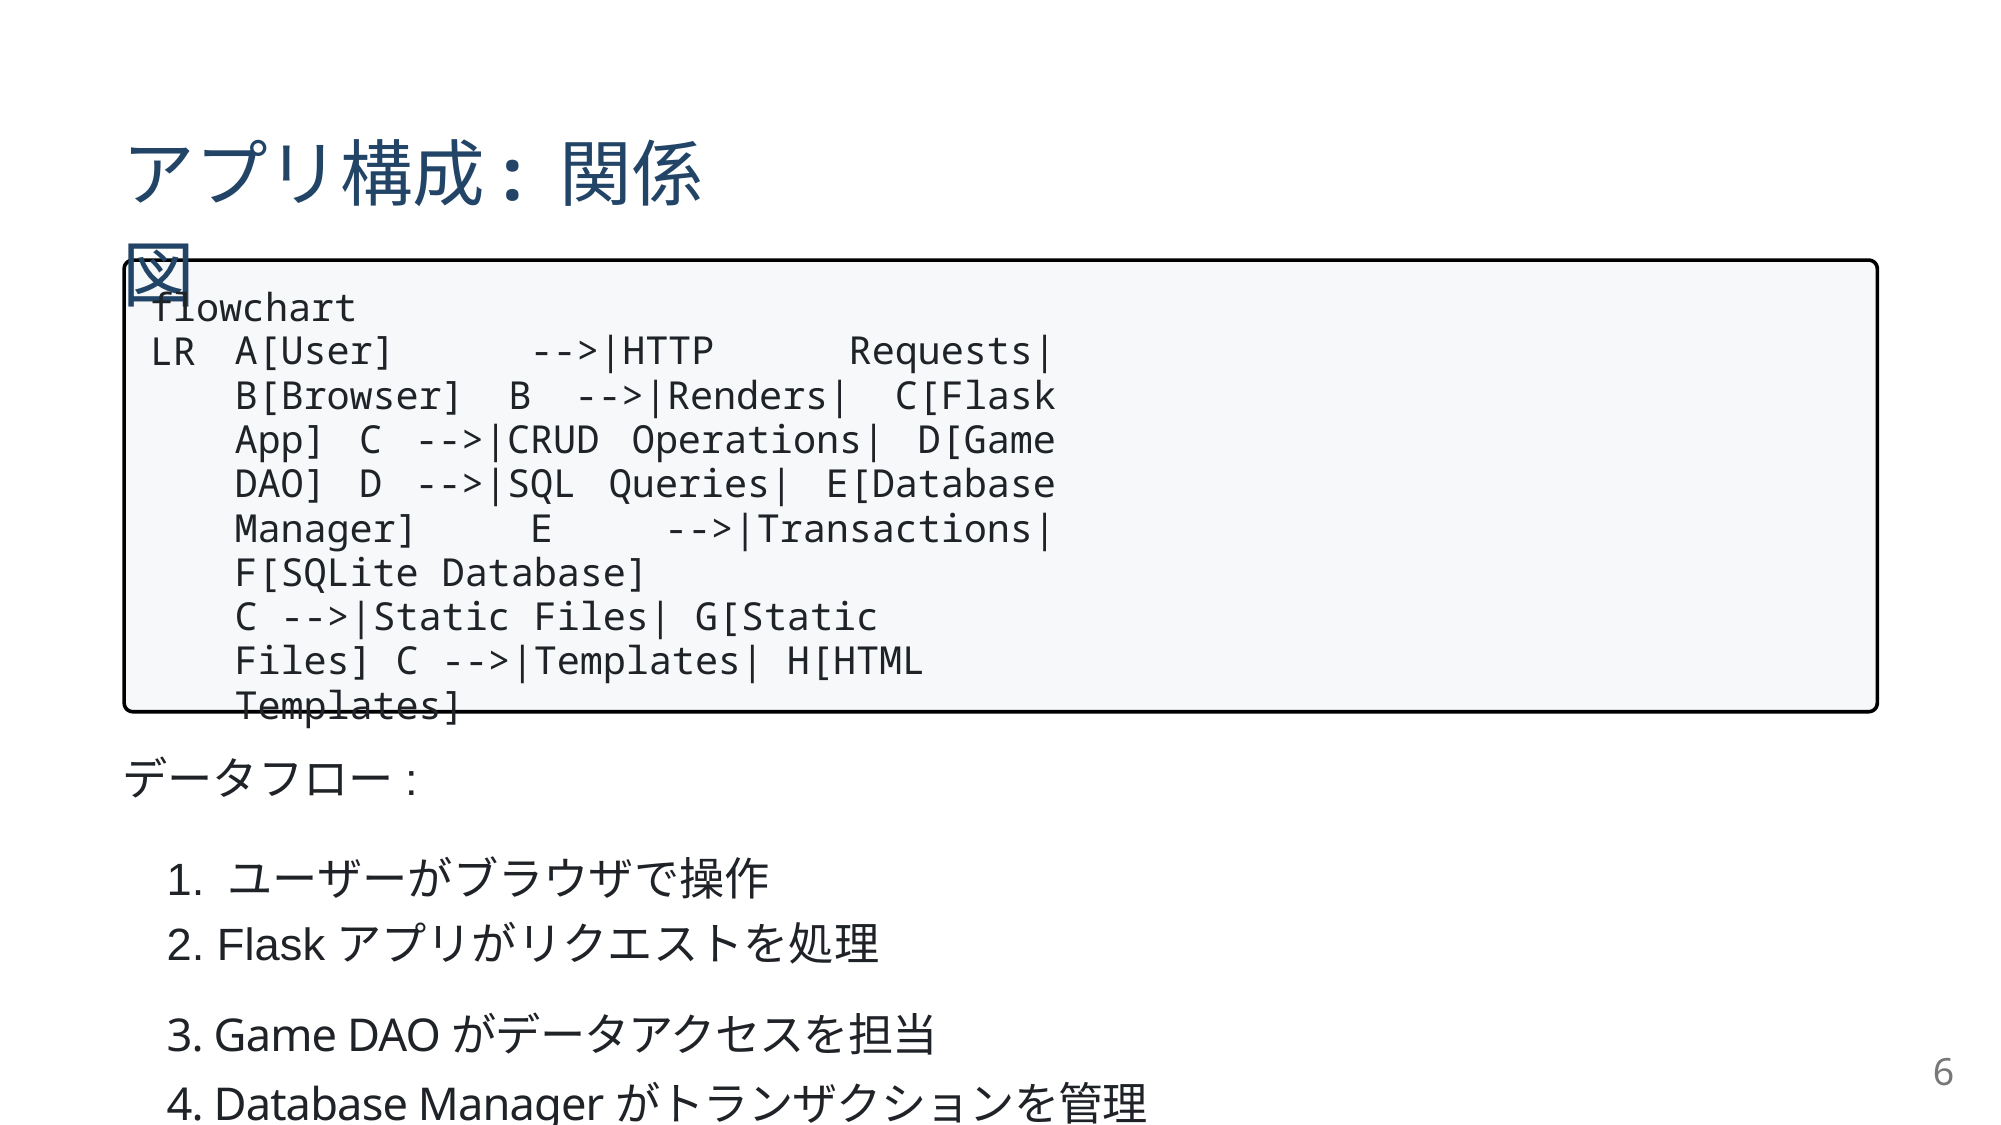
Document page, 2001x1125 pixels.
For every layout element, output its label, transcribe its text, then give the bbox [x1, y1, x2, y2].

text_box データフロー: [122, 734, 410, 805]
text_box 1. ユーザーがブラウザで操作 2. Flaskアプリがリクエストを処理 3. Game DAOがデータアクセスを担当 4. Database Managerがトランザクションを管理 [166, 810, 1154, 1125]
text_box 6 [1932, 1040, 1954, 1094]
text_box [112, 248, 1889, 724]
text_box アプリ構成: 関係図 [122, 113, 753, 246]
